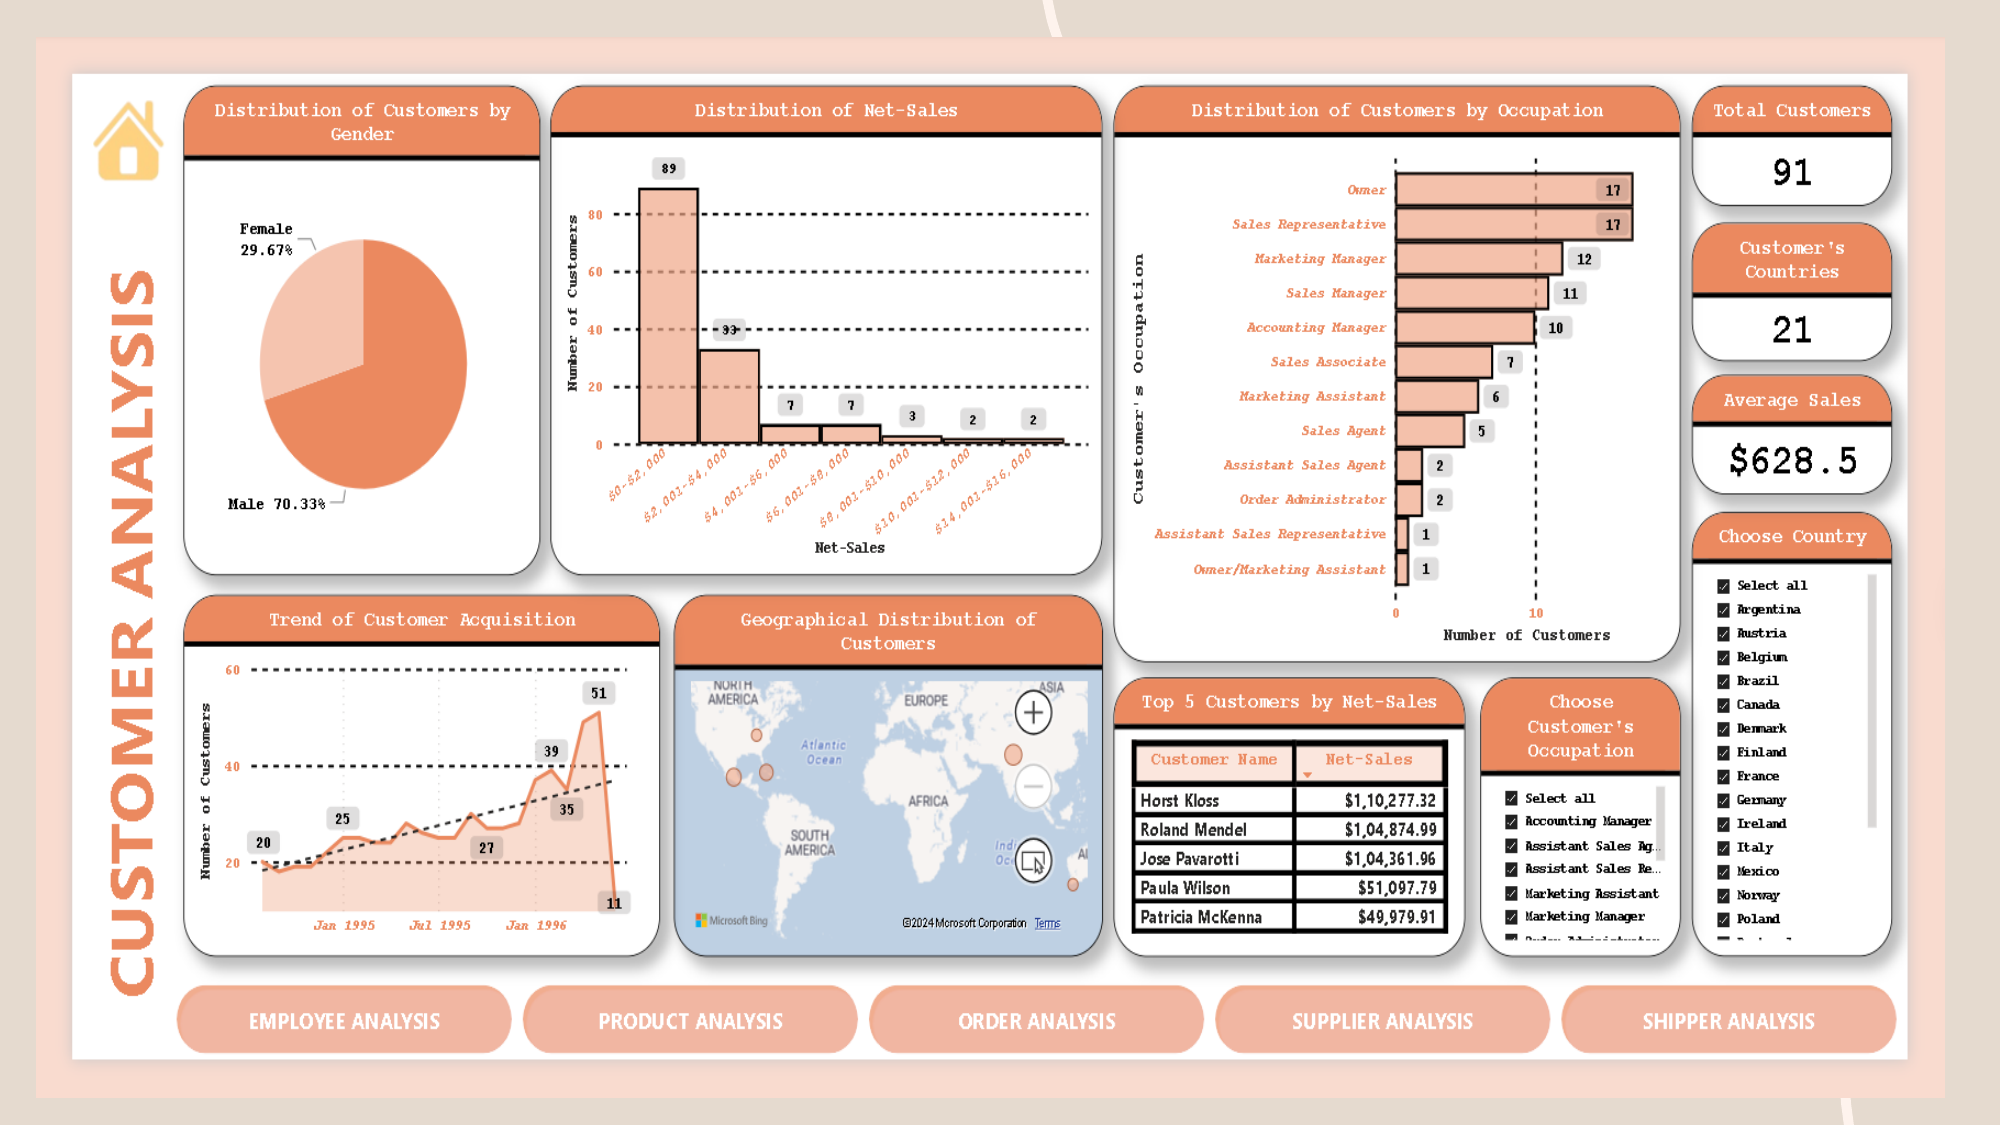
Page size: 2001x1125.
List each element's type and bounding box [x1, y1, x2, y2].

picture [36, 37, 1945, 1098]
